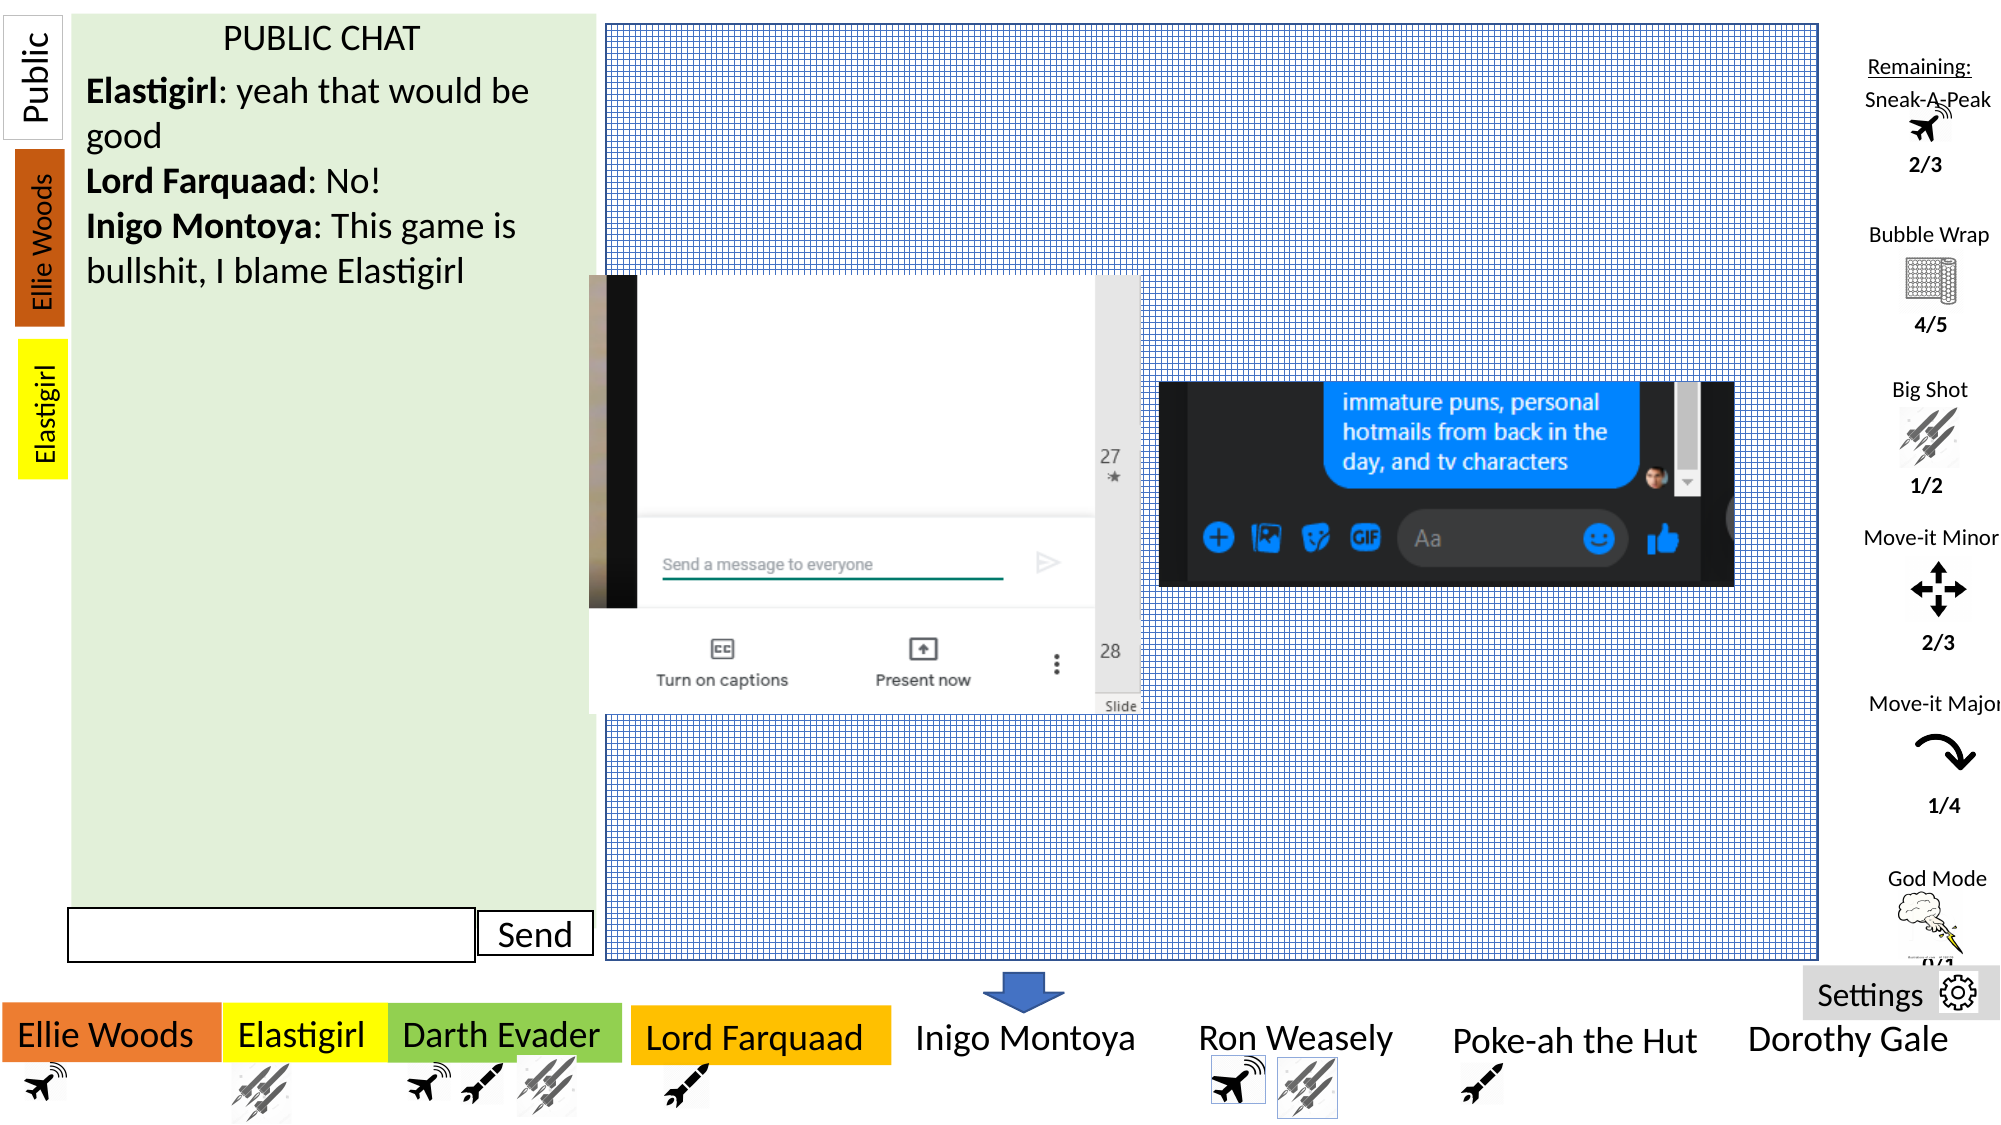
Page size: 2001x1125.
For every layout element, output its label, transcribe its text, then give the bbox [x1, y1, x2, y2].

text_box Move-it Minor [1848, 515, 2000, 558]
text_box Big Shot [1877, 366, 2000, 410]
text_box Dorothy Gale [1733, 1006, 2000, 1066]
text_box 2/3 [1894, 142, 1964, 185]
text_box Ellie Woods [2, 1002, 222, 1063]
text_box Elastigirl [223, 1002, 388, 1063]
text_box [67, 907, 476, 963]
text_box Sneak-A-Peak [1850, 77, 2000, 120]
text_box Move-it Major [1854, 680, 2000, 724]
text_box God Mode [1873, 856, 2000, 899]
text_box 1/4 [1912, 783, 1980, 826]
picture [1460, 1062, 1504, 1105]
text_box Elastigirl: yeah that would be good Lord Farquaad: No! Inigo Montoya: This game is bullshit, I blame Elastigirl [71, 13, 597, 929]
picture [1909, 103, 1952, 142]
picture [460, 1062, 504, 1105]
picture [1939, 971, 1979, 1013]
picture [1905, 556, 1973, 622]
text_box 0/1 [1907, 942, 1975, 965]
text_box Ron Weasely [1183, 1005, 1495, 1066]
text_box Send [477, 910, 594, 956]
text_box Darth Evader [388, 1002, 623, 1063]
picture [1898, 890, 1963, 959]
text_box Ellie Woods [15, 149, 65, 327]
text_box Poke-ah the Hut [1495, 1008, 1722, 1069]
picture [407, 1062, 451, 1101]
text_box 4/5 [1899, 302, 1973, 345]
picture [1277, 1057, 1338, 1119]
text_box Inigo Montoya [900, 1005, 1183, 1066]
picture [1914, 721, 1976, 783]
picture [1211, 1055, 1266, 1104]
text_box 1/2 [1895, 463, 1972, 506]
picture [231, 1063, 292, 1124]
picture [1899, 407, 1960, 468]
picture [1898, 248, 1964, 314]
text_box 2/3 [1907, 619, 1974, 663]
picture [24, 1062, 67, 1101]
picture [589, 275, 1141, 714]
text_box Public [3, 15, 63, 140]
text_box Elastigirl [18, 338, 68, 480]
text_box Bubble Wrap [1854, 212, 2000, 255]
text_box Settings [1802, 965, 2000, 1021]
text_box PUBLIC CHAT [58, 5, 586, 66]
text_box [605, 23, 1819, 961]
text_box Lord Farquaad [631, 1005, 892, 1066]
picture [516, 1055, 577, 1117]
picture [1158, 382, 1734, 587]
text_box [982, 971, 1065, 1014]
text_box Remaining: [1853, 44, 2000, 87]
picture [663, 1062, 710, 1109]
